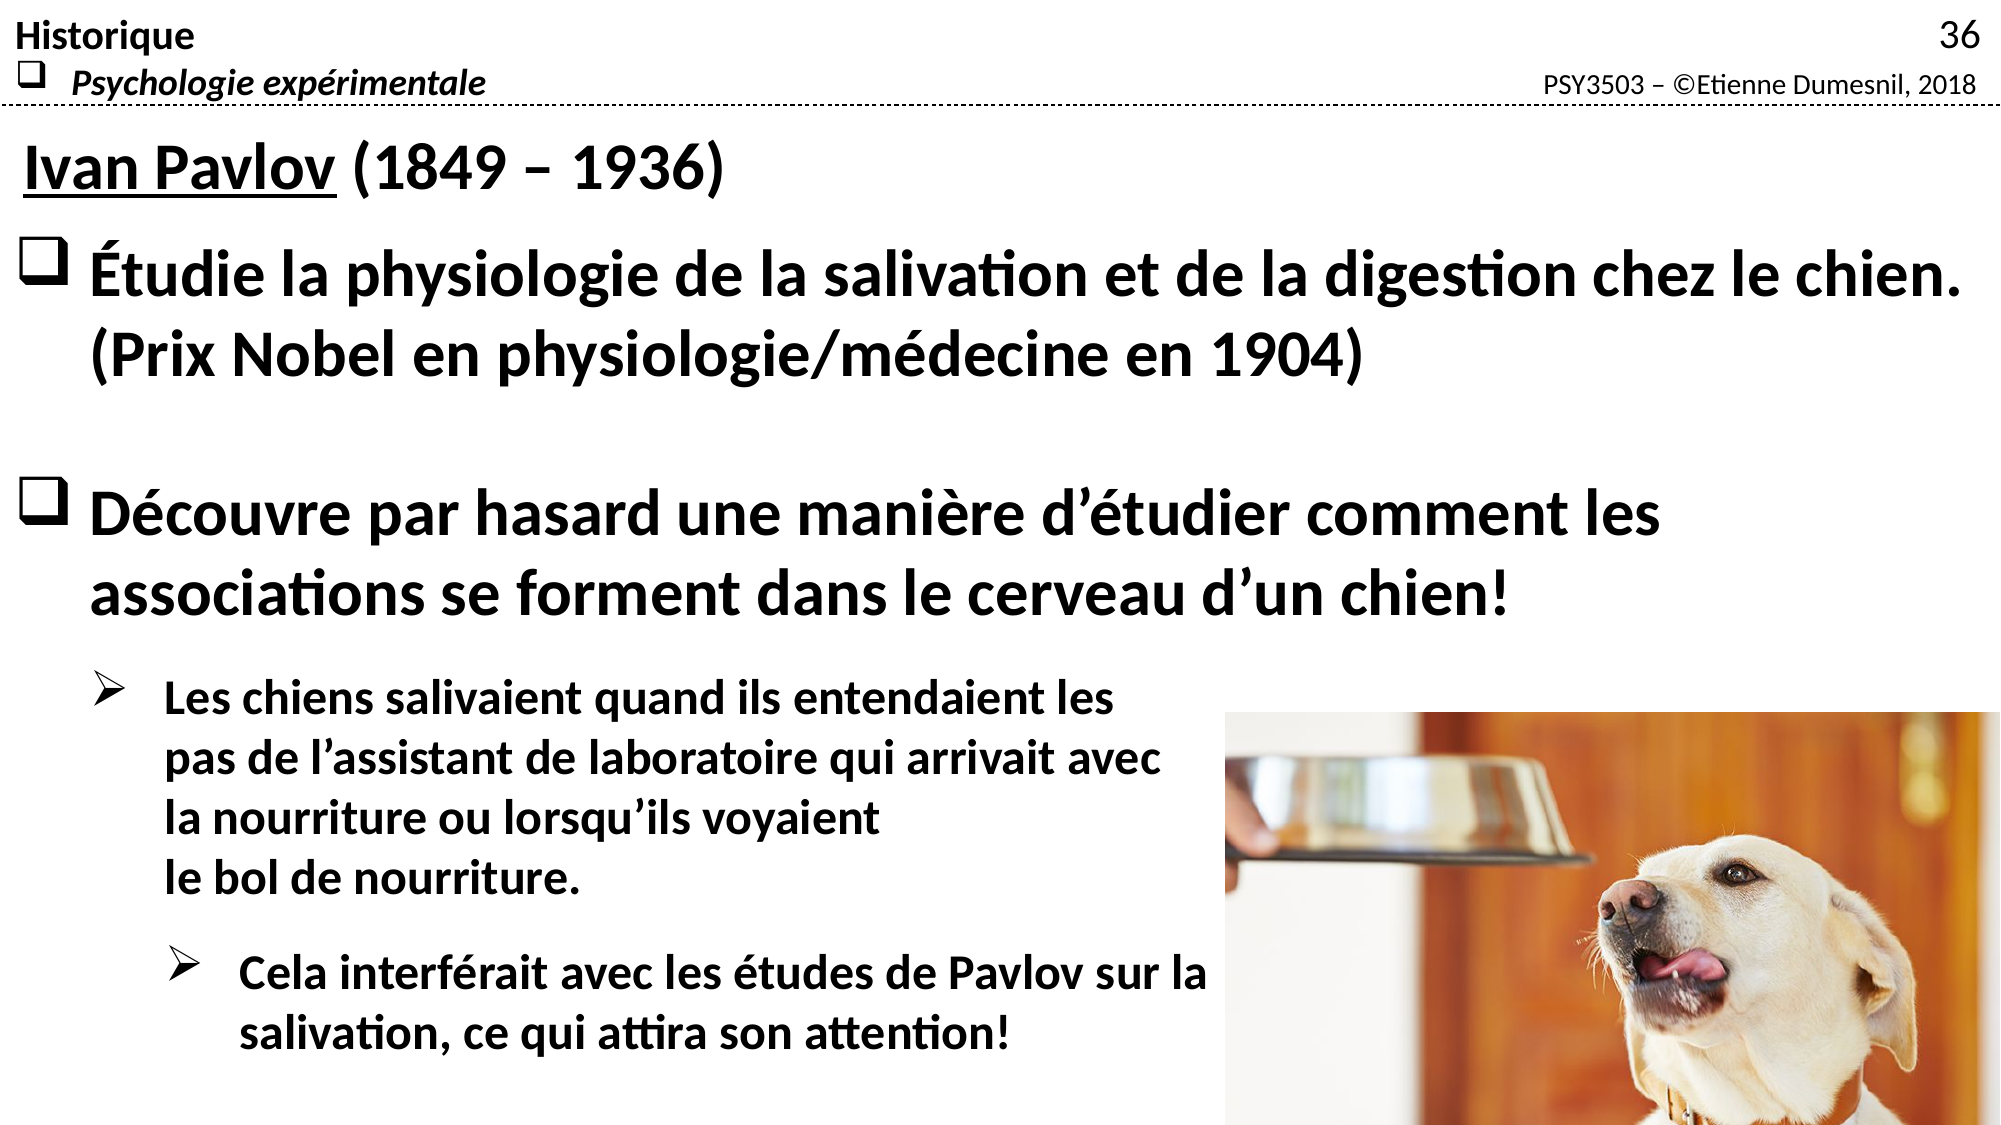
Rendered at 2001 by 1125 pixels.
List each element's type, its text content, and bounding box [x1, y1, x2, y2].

text_box Historique Psychologie expérimentale [0, 0, 1530, 105]
text_box Ivan Pavlov (1849 – 1936) [8, 115, 1152, 211]
text_box Étudie la physiologie de la salivation et de la digestion chez le chien. (Prix Nobel en physiologie/médecine en 1904) Découvre par hasard une manière d’étudier comment les associations se forment dans le cerveau d’un chien! Les chiens salivaient quand ils entendaient les pas de l’assistant de laboratoire qui arrivait avec la nourriture ou lorsqu’ils voyaient le bol de nourriture. Cela interférait avec les études de Pavlov sur la salivation, ce qui attira son attention! [0, 221, 1992, 1067]
picture [1225, 712, 2000, 1125]
